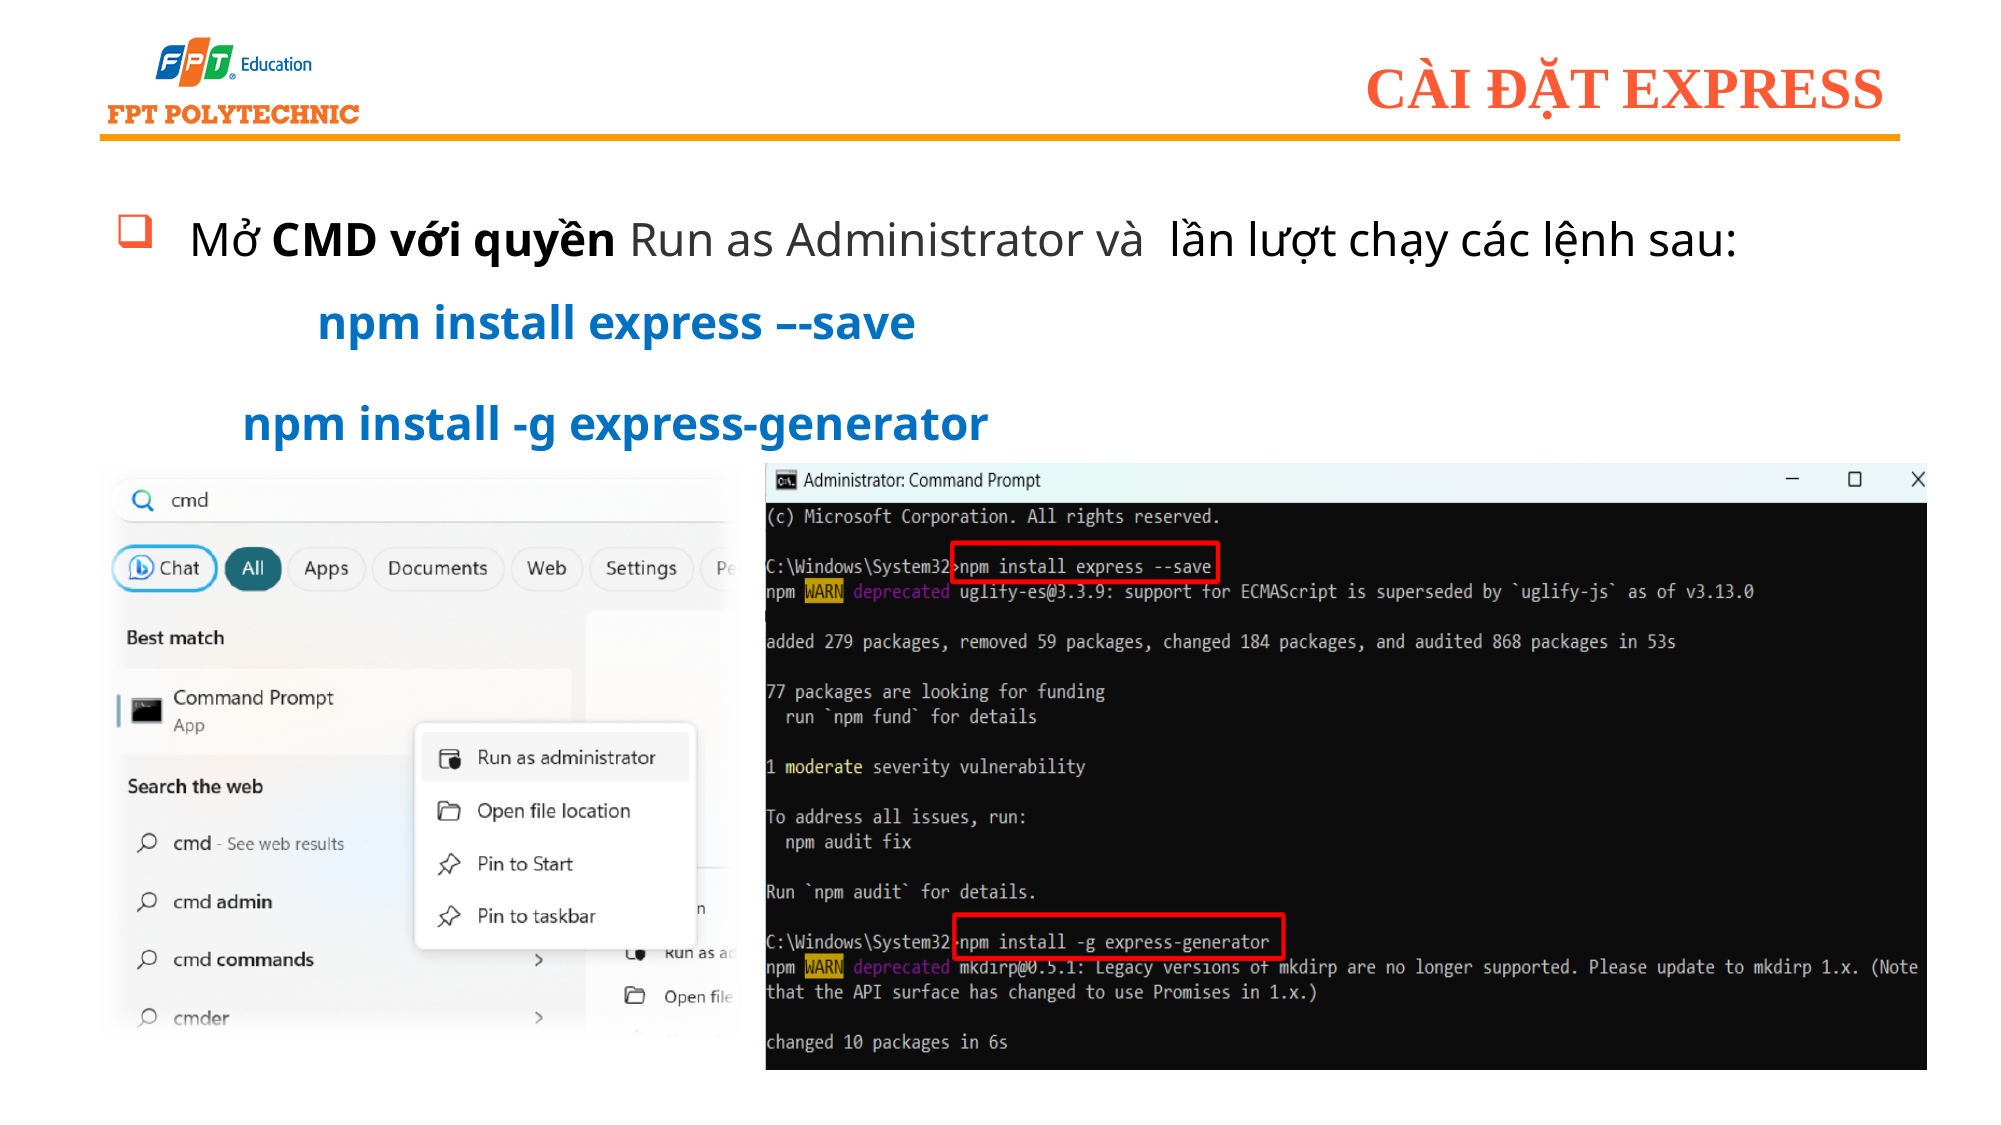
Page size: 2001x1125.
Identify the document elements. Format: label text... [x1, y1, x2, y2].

title CÀI ĐẶT EXPRESS [366, 45, 1900, 125]
picture [99, 25, 367, 134]
list Mở CMD với quyền Run as Administrator và lần lượt chạy các lệnh sau: npm install express –-save npm install -g express-generator [99, 174, 1900, 462]
picture [99, 135, 367, 143]
picture [99, 461, 742, 1039]
picture [764, 463, 1927, 1071]
